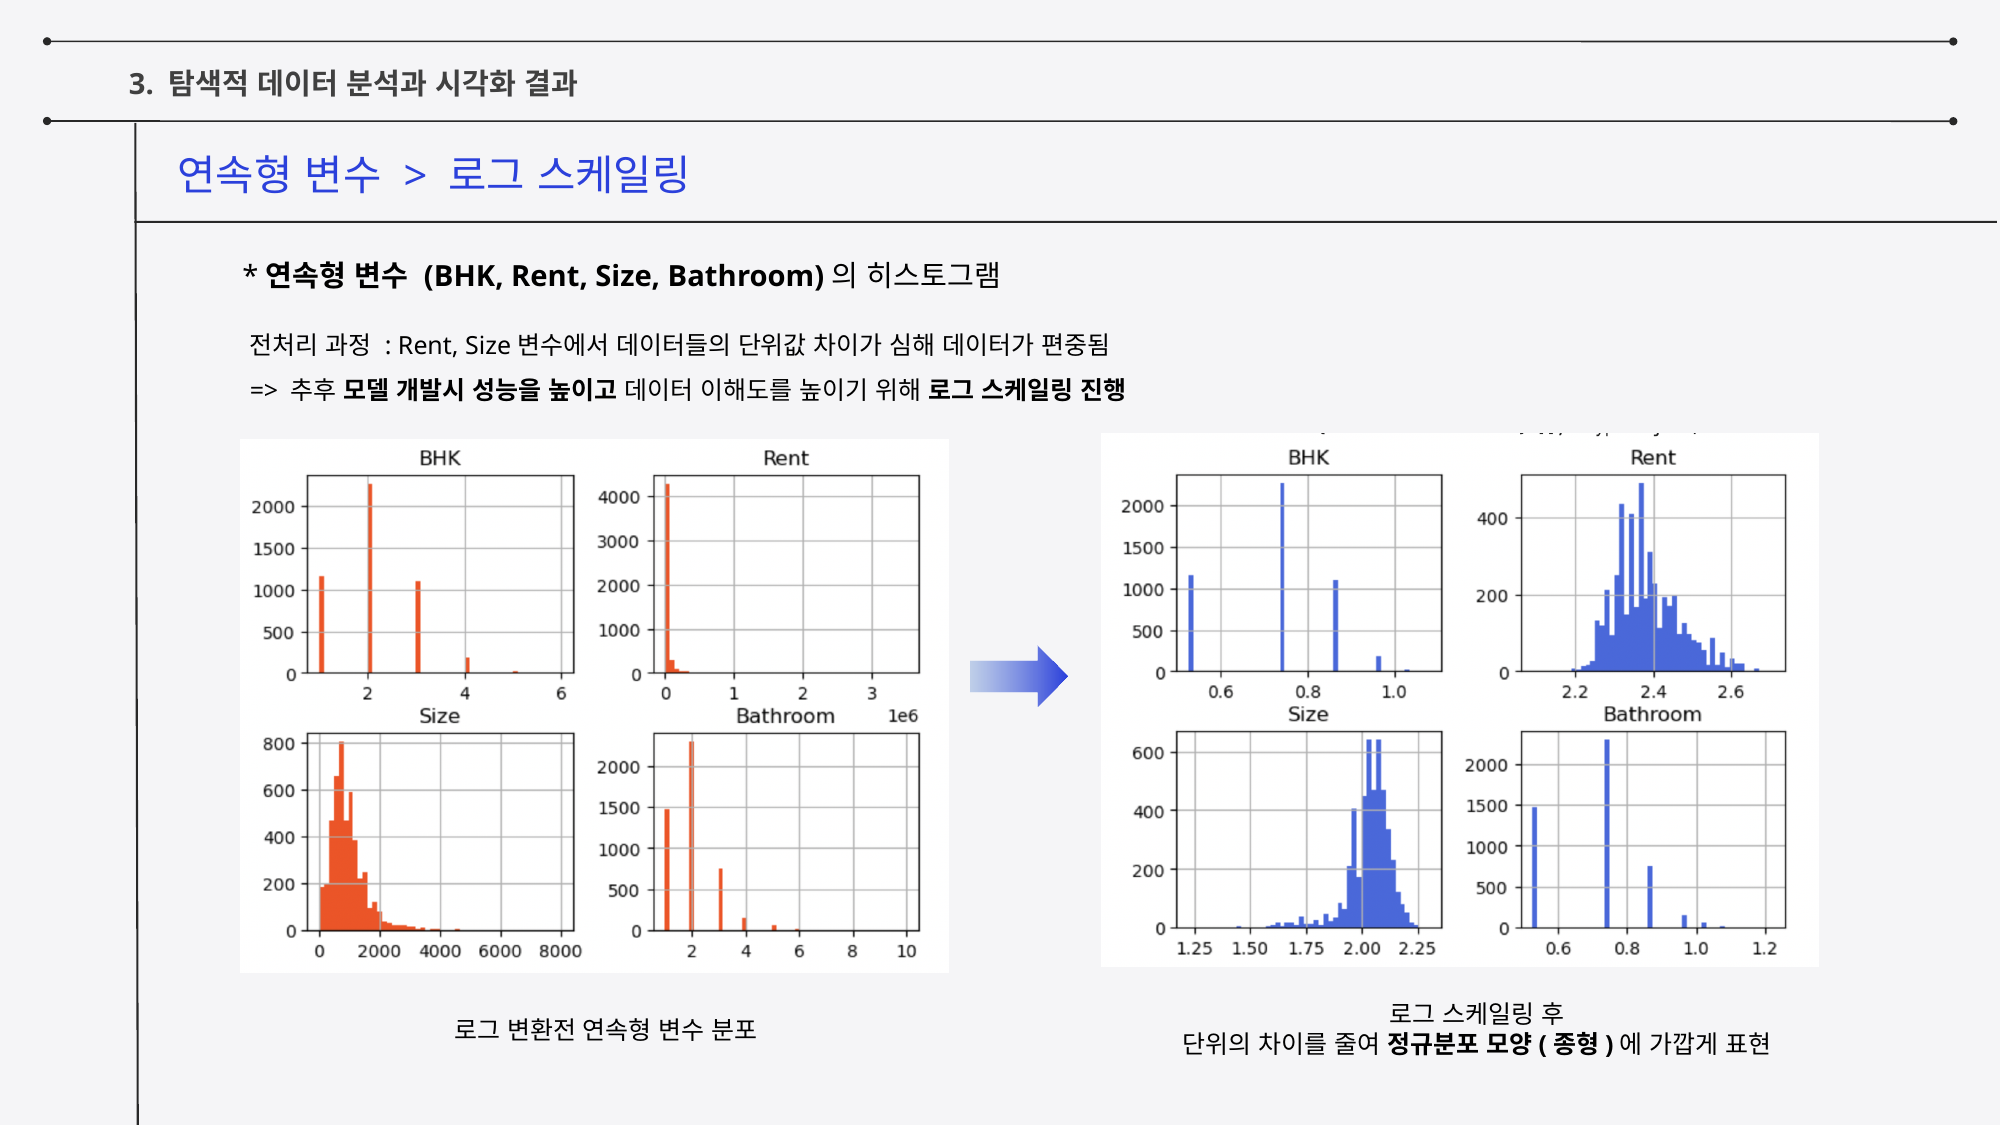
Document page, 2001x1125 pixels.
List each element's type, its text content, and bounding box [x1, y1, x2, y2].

picture [240, 439, 949, 973]
text_box 3. 탐색적 데이터 분석과 시각화 결과 [113, 57, 759, 108]
text_box [969, 643, 1069, 710]
text_box 전처리 과정 : Rent, Size변수에서 데이터들의 단위값 차이가 심해 데이터가 편중됨 => 추후 모델 개발시 성능을 높이고 데이터 이해도를 높이기 위해 로그 스케일링 진행 [235, 307, 1399, 413]
picture [1101, 433, 1819, 967]
text_box *연속형 변수 (BHK, Rent, Size, Bathroom)의 히스토그램 [227, 249, 1199, 300]
text_box 로그 변환전 연속형 변수 분포 [413, 1007, 799, 1052]
text_box 연속형 변수 > 로그 스케일링 [162, 141, 1152, 207]
text_box 로그 스케일링 후 단위의 차이를 줄여 정규분포 모양(종형)에 가깝게 표현 [1136, 991, 1819, 1067]
